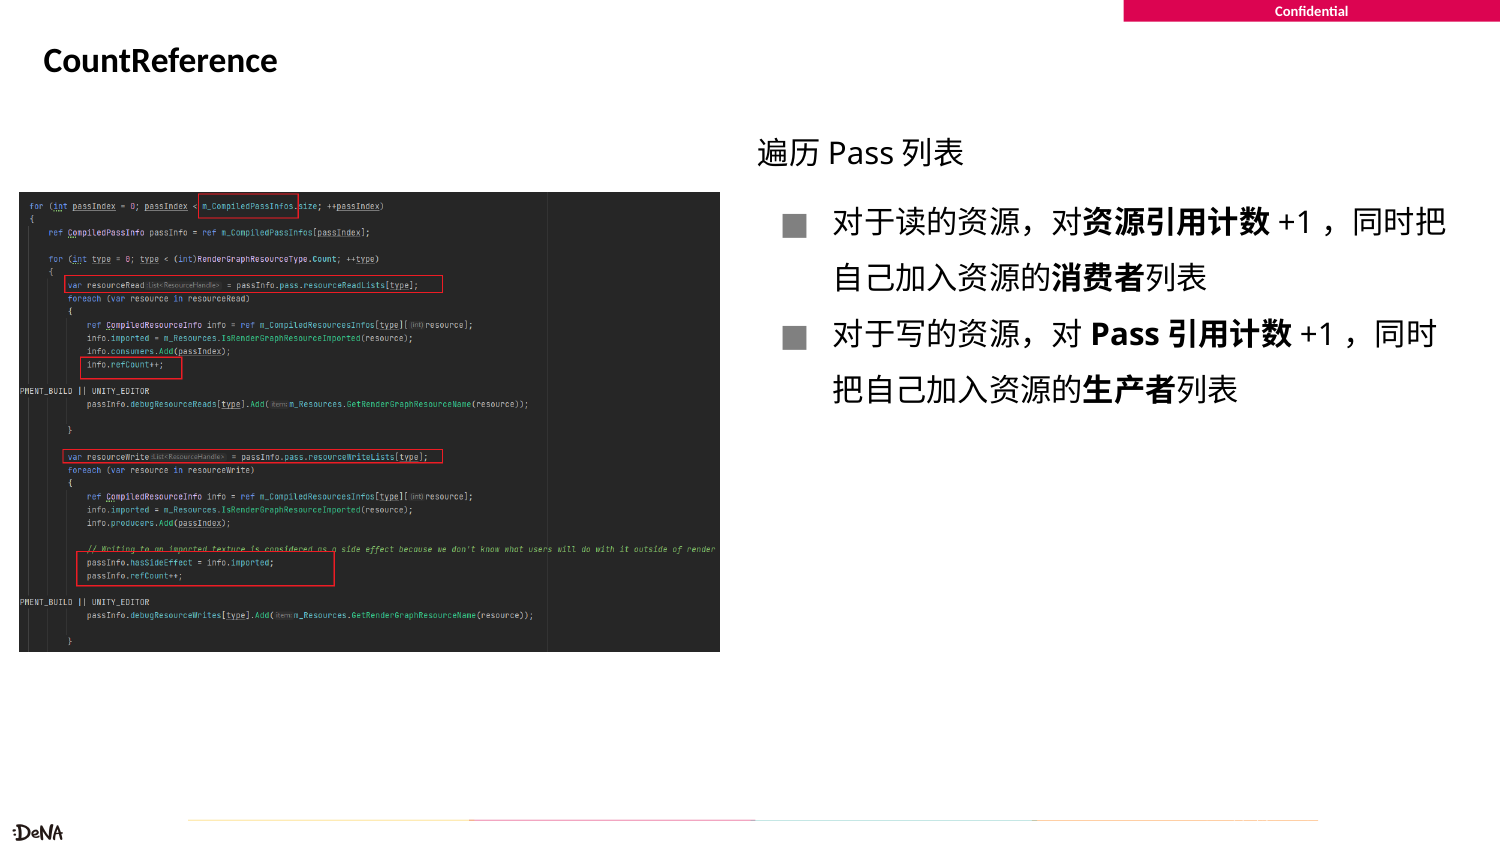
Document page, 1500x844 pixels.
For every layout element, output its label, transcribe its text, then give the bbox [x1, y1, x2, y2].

list 遍历Pass列表 对于读的资源，对资源引用计数+1，同时把自己加入资源的消费者列表 对于写的资源，对Pass引用计数+1，同时把自己加入资源的生产者列表 [750, 110, 1465, 752]
title CountReference [35, 27, 1307, 78]
picture [12, 824, 63, 841]
picture [19, 191, 720, 652]
